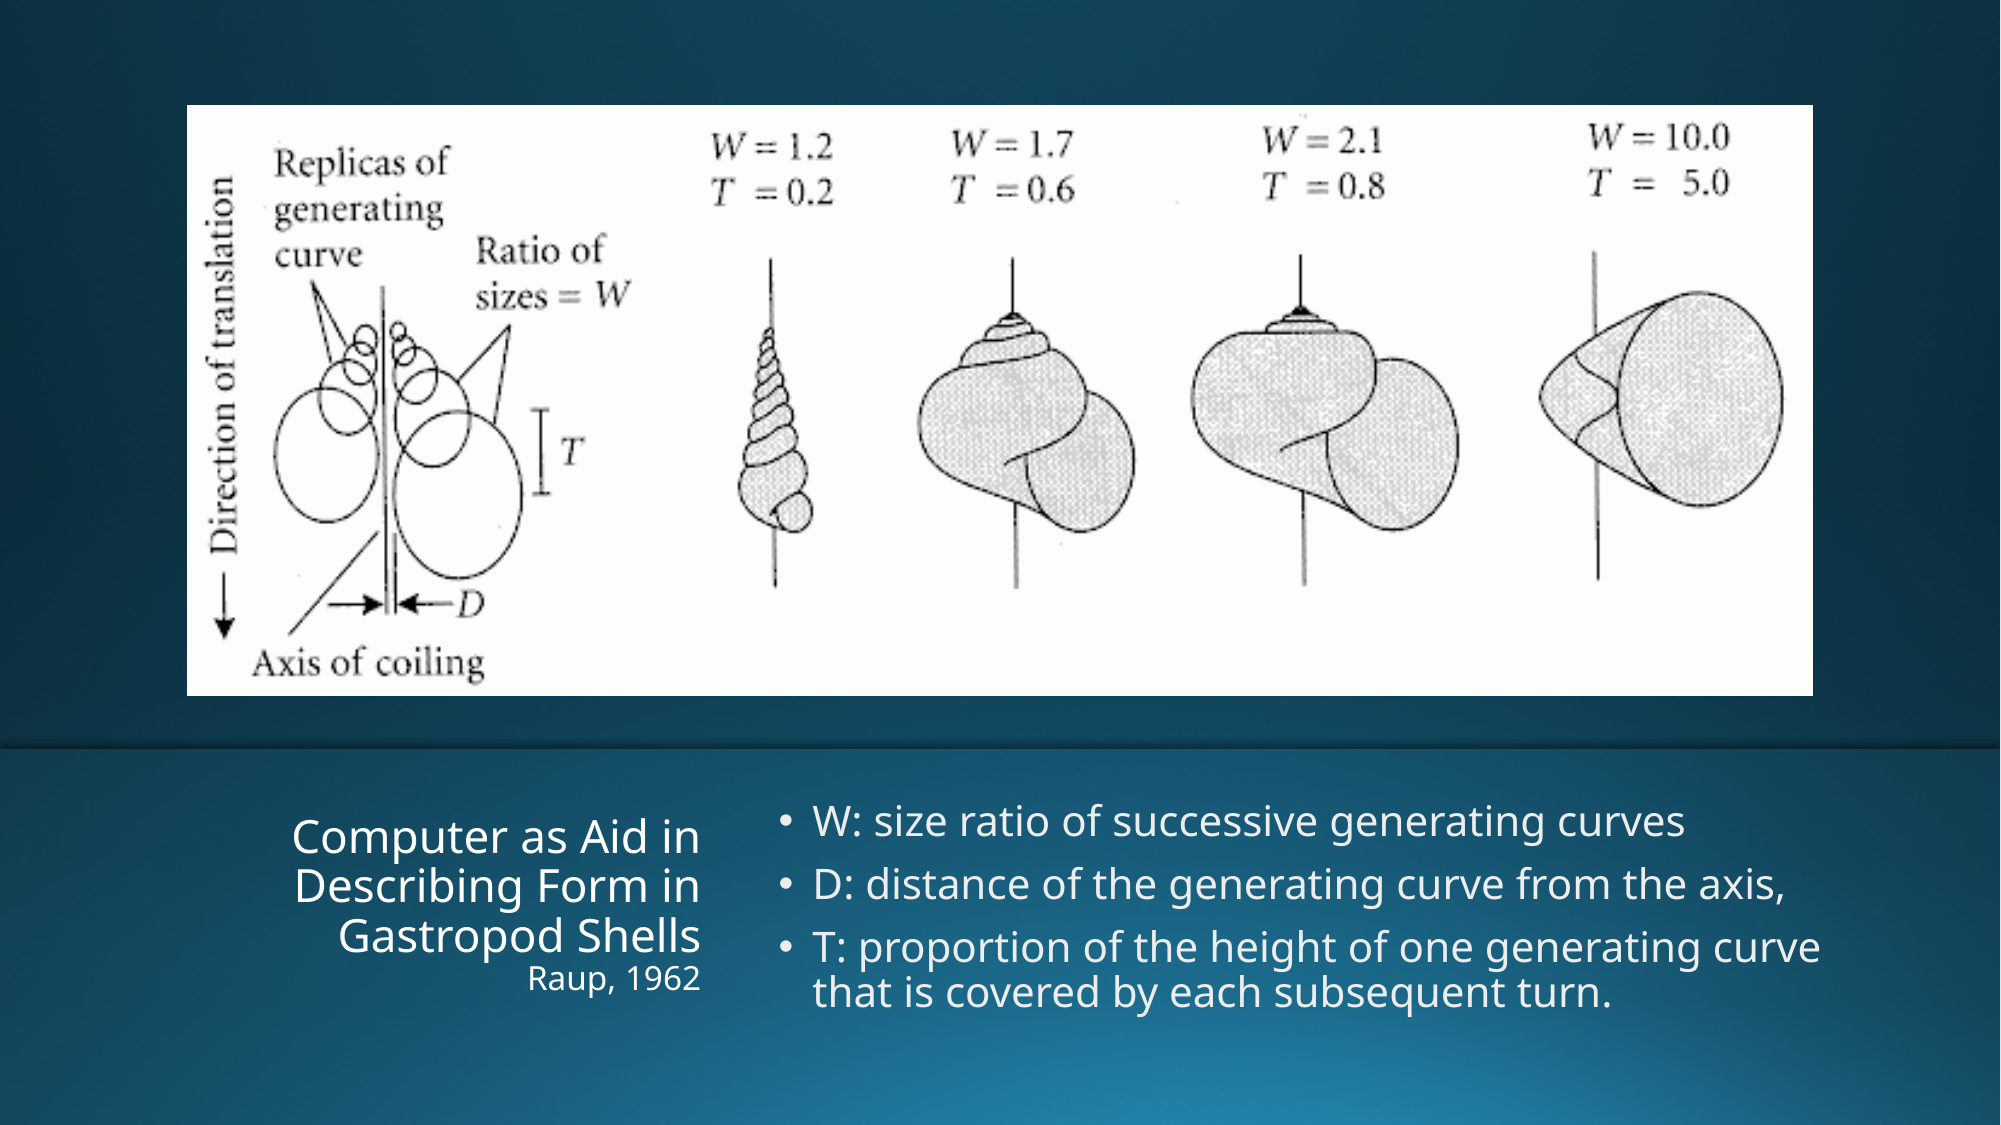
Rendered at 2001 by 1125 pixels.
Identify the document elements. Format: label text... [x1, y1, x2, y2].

title Computer as Aid in Describing Form in Gastropod Shells Raup, 1962 [105, 791, 717, 1021]
picture [187, 105, 1813, 696]
list W: size ratio of successive generating curves D: distance of the generating curve from the axis, T: proportion of the height of one generating curve that is covered by each subsequent turn. [763, 791, 1895, 1026]
text_box [0, 0, 2000, 741]
text_box [0, 749, 2000, 1125]
